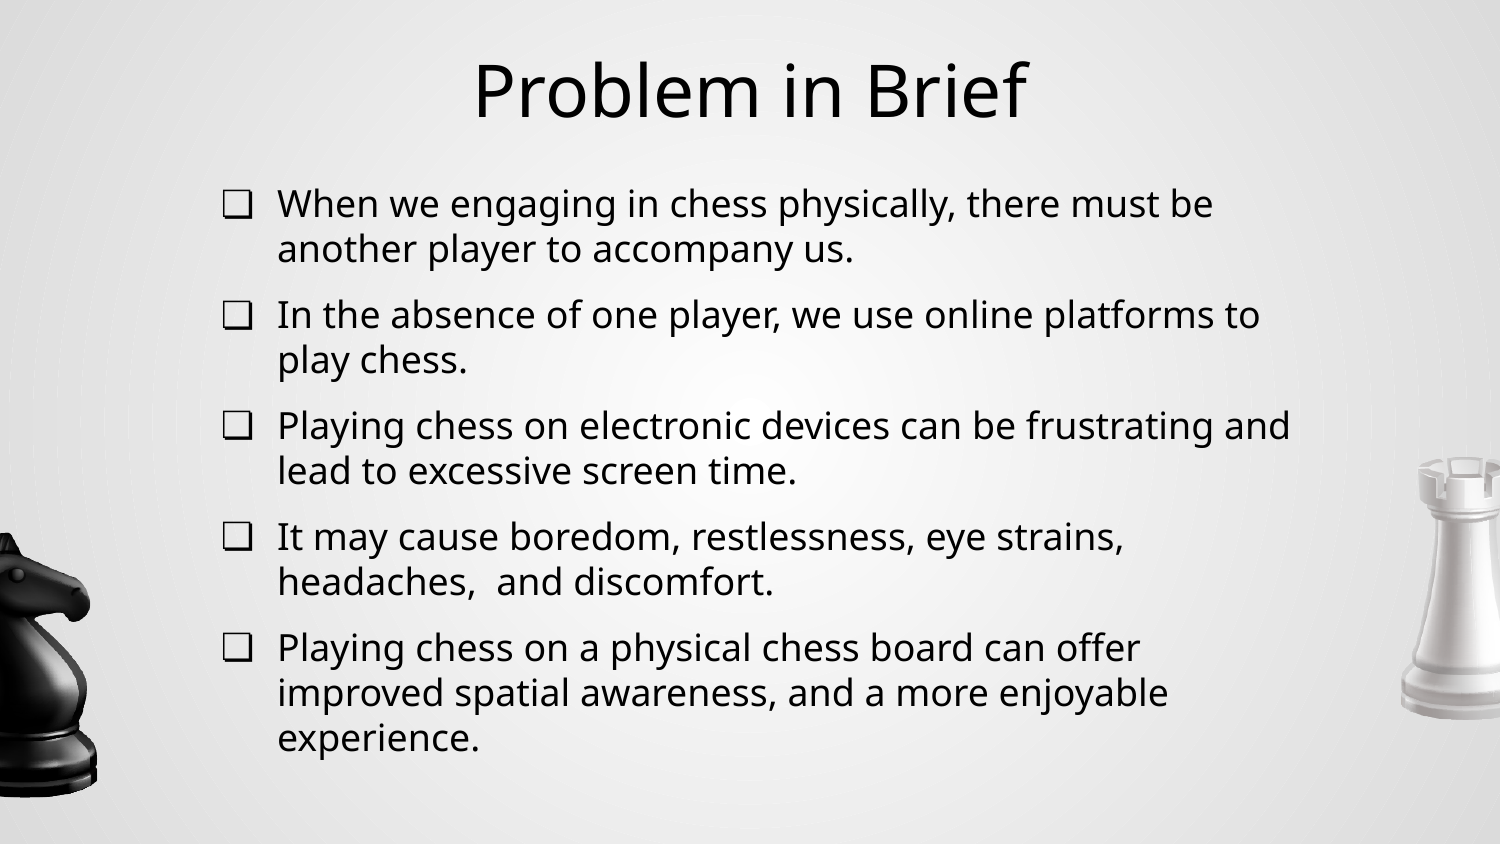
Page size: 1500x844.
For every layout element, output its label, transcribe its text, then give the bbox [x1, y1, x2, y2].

text_box When we engaging in chess physically, there must be another player to accompany us. In the absence of one player, we use online platforms to play chess. Playing chess on electronic devices can be frustrating and lead to excessive screen time. It may cause boredom, restlessness, eye strains, headaches, and discomfort. Playing chess on a physical chess board can offer improved spatial awareness, and a more enjoyable experience. [187, 165, 1313, 774]
picture [1383, 421, 1500, 720]
picture [0, 498, 110, 798]
title Problem in Brief [118, 29, 1382, 124]
